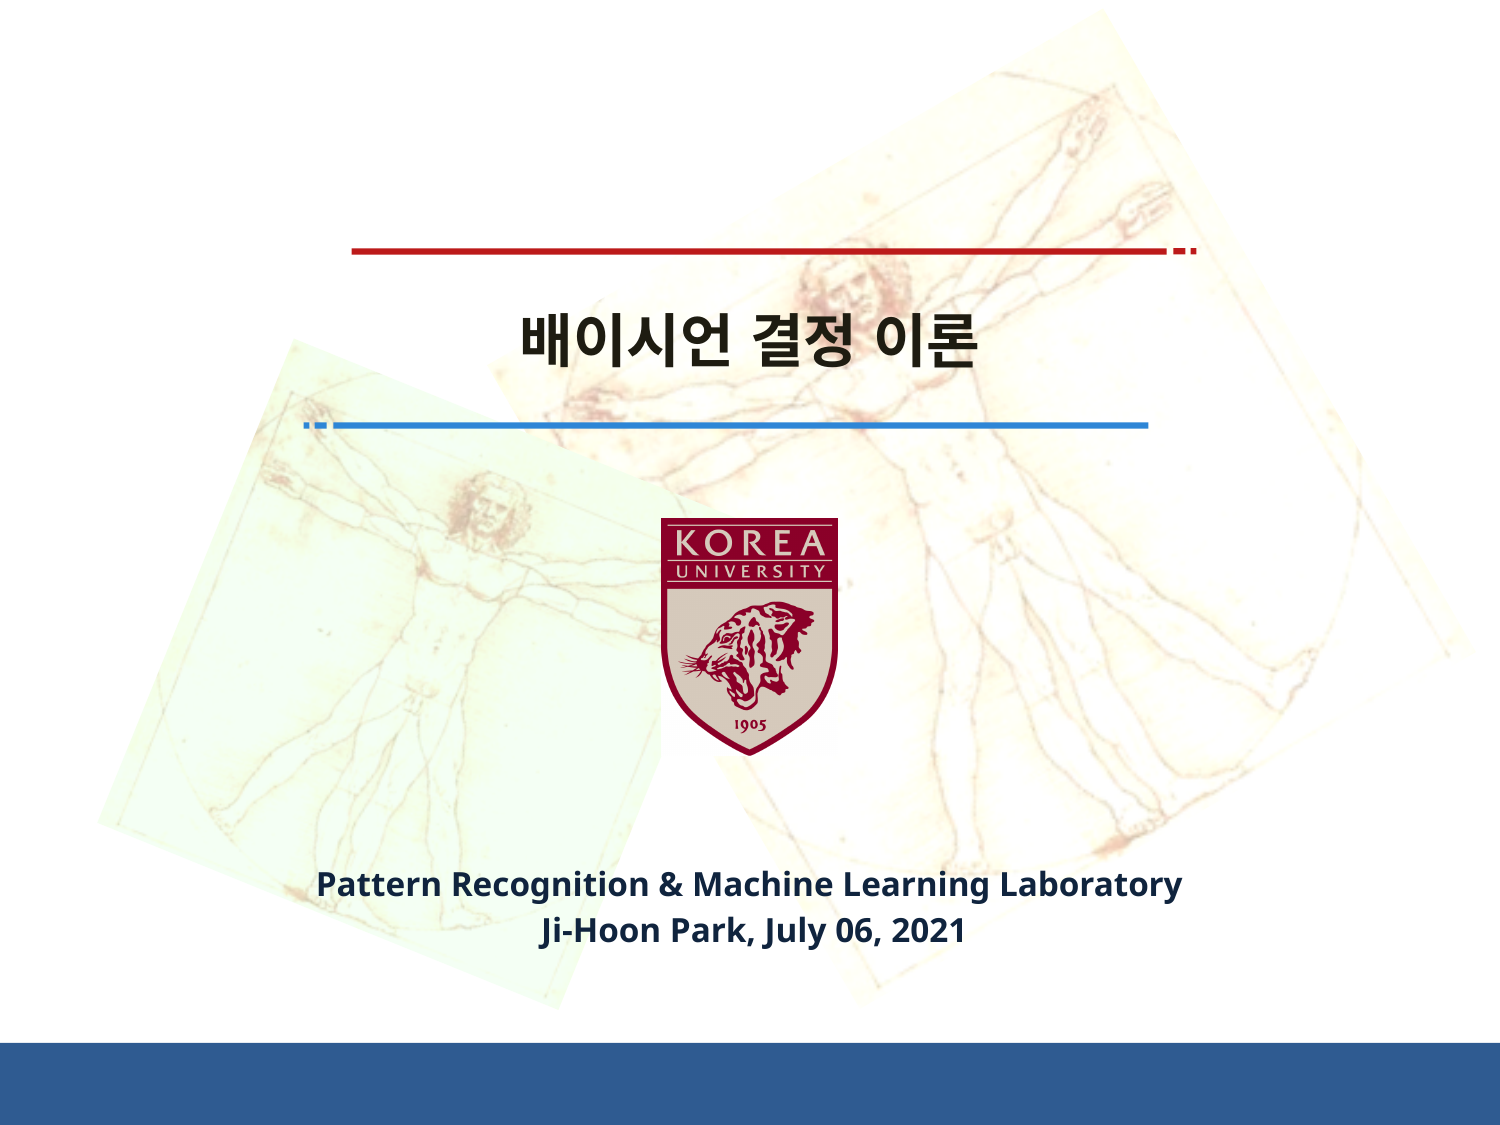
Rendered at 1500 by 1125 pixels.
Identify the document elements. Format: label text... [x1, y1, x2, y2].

title 배이시언 결정 이론 [112, 290, 1388, 387]
picture [661, 518, 838, 756]
subtitle Pattern Recognition & Machine Learning Laboratory Ji-Hoon Park, July 06, 2021 [224, 855, 1276, 1009]
